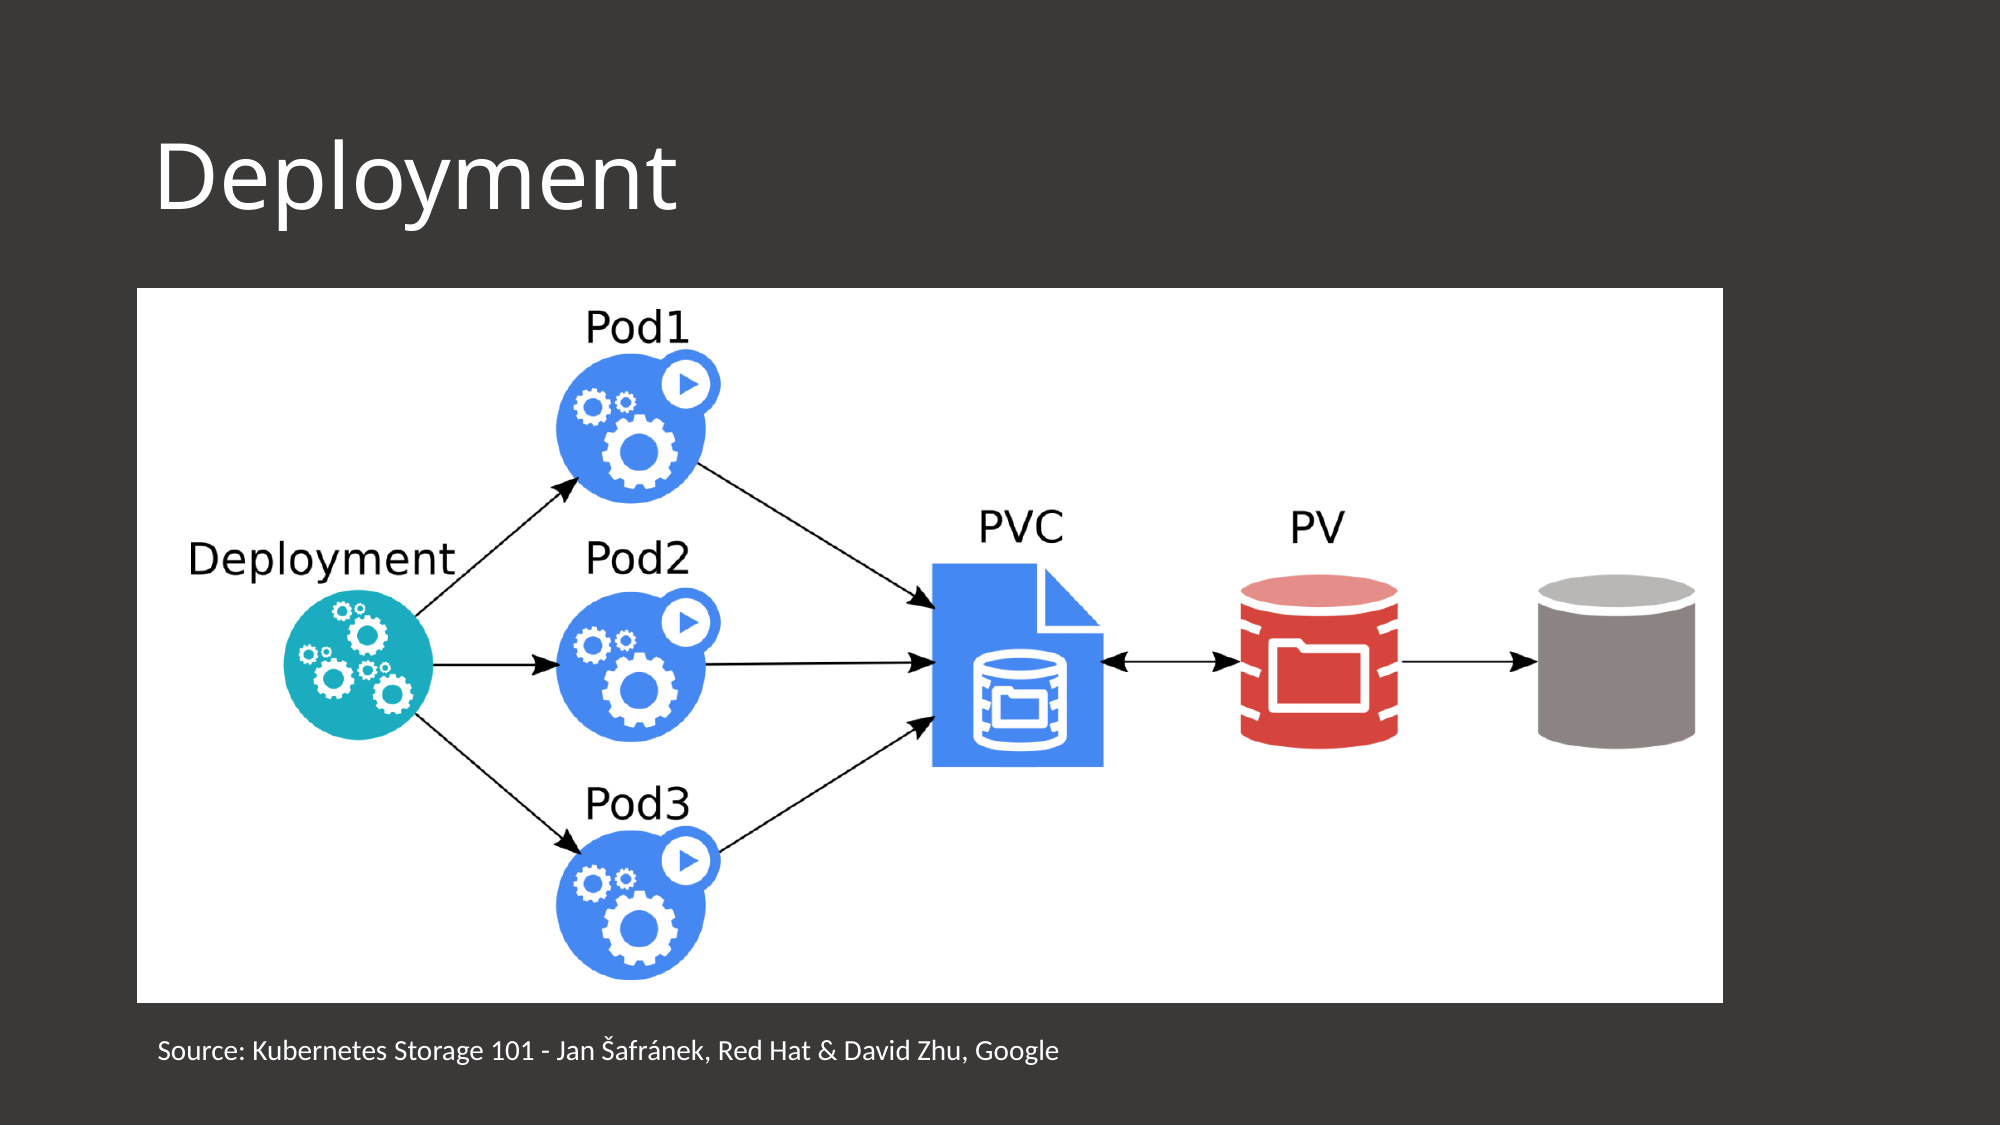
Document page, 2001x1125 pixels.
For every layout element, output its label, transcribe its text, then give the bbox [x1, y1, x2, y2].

title Deployment [137, 70, 1863, 289]
text_box Source: Kubernetes Storage 101 - Jan Šafránek, Red Hat & David Zhu, Google [142, 1023, 1076, 1074]
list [137, 288, 1723, 1003]
